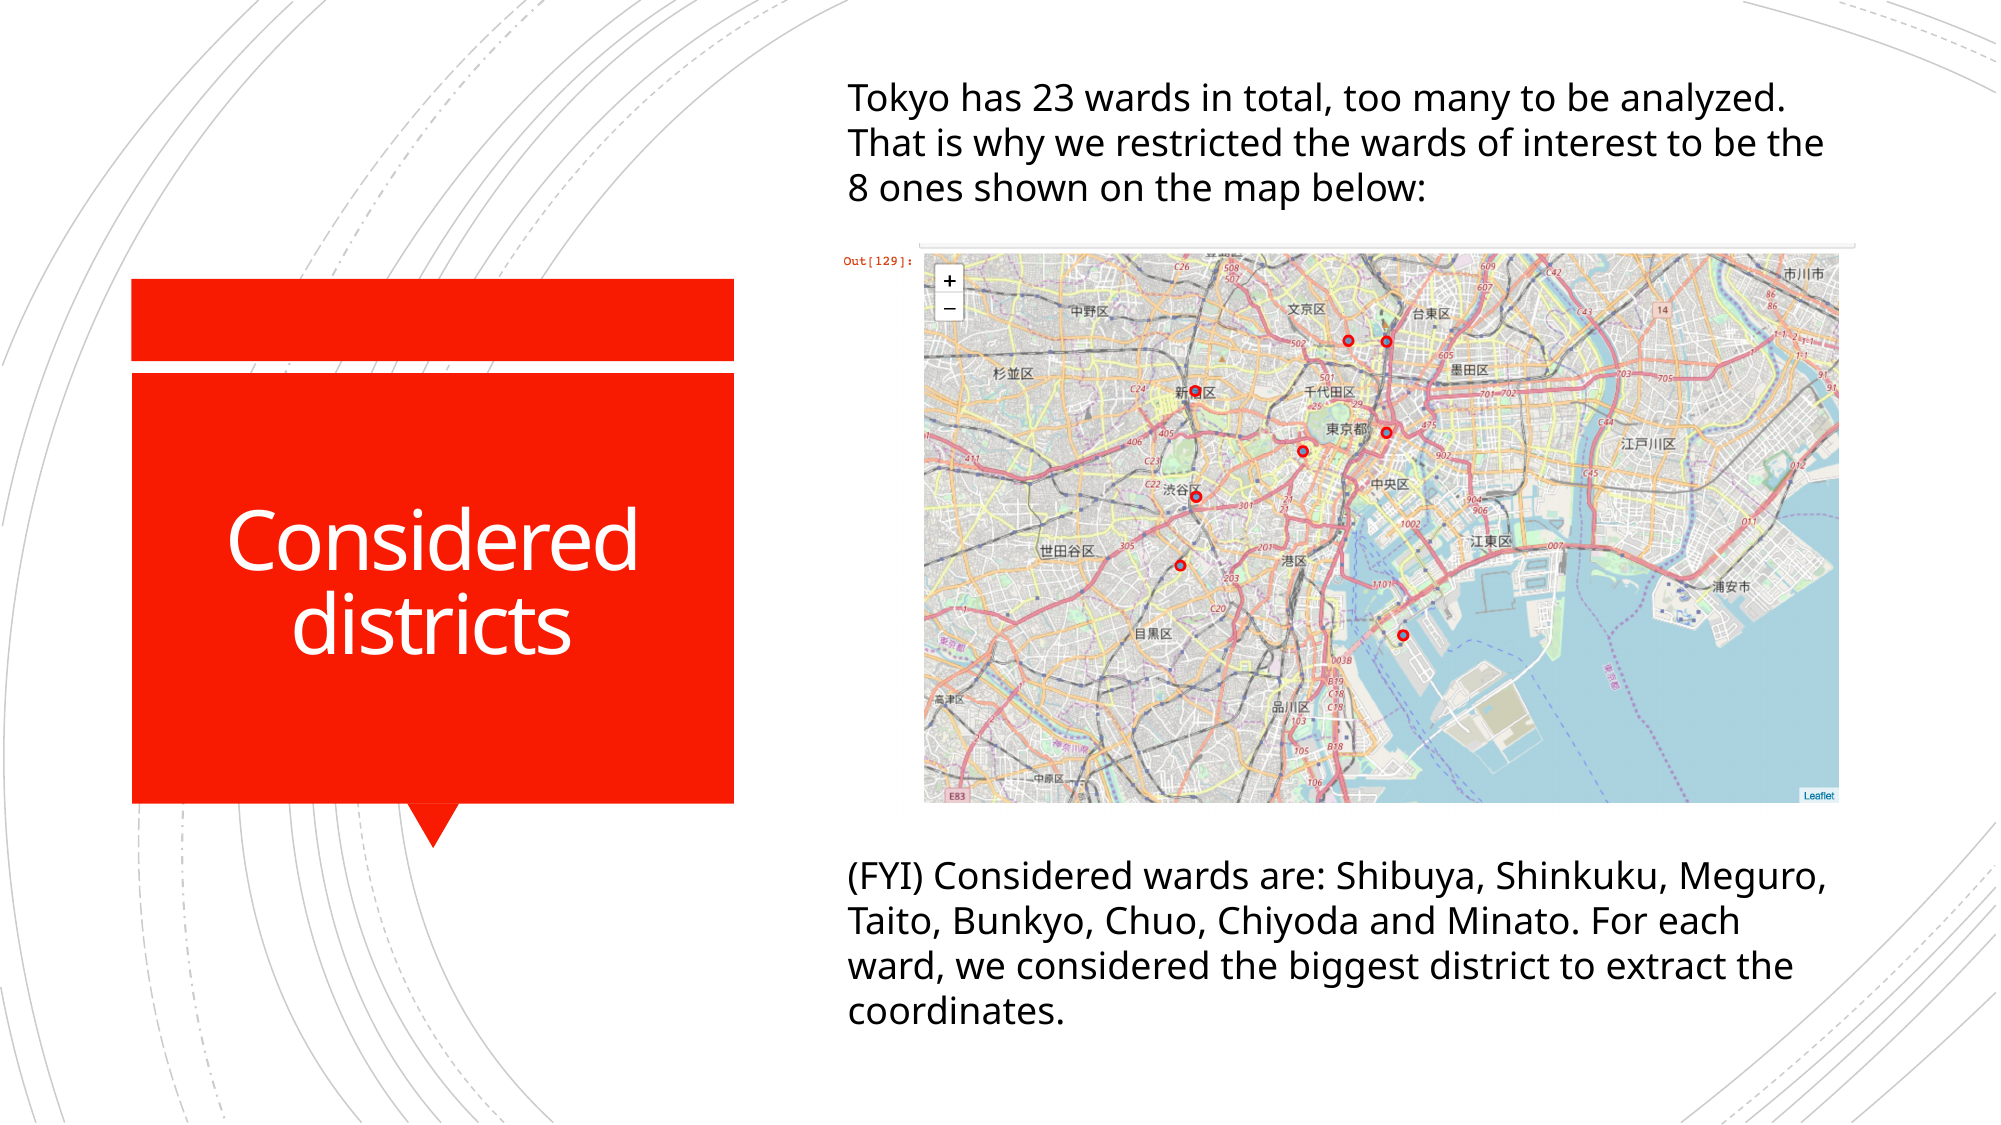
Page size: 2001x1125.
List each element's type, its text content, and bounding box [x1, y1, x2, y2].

text_box (FYI) Considered wards are: Shibuya, Shinkuku, Meguro, Taito, Bunkyo, Chuo, Chiyoda and Minato. For each ward, we considered the biggest district to extract the coordinates. [832, 844, 1858, 1040]
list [832, 243, 1858, 820]
text_box Tokyo has 23 wards in total, too many to be analyzed. That is why we restricted the wards of interest to be the 8 ones shown on the map below: [832, 66, 1858, 217]
title Considered districts [145, 385, 720, 789]
